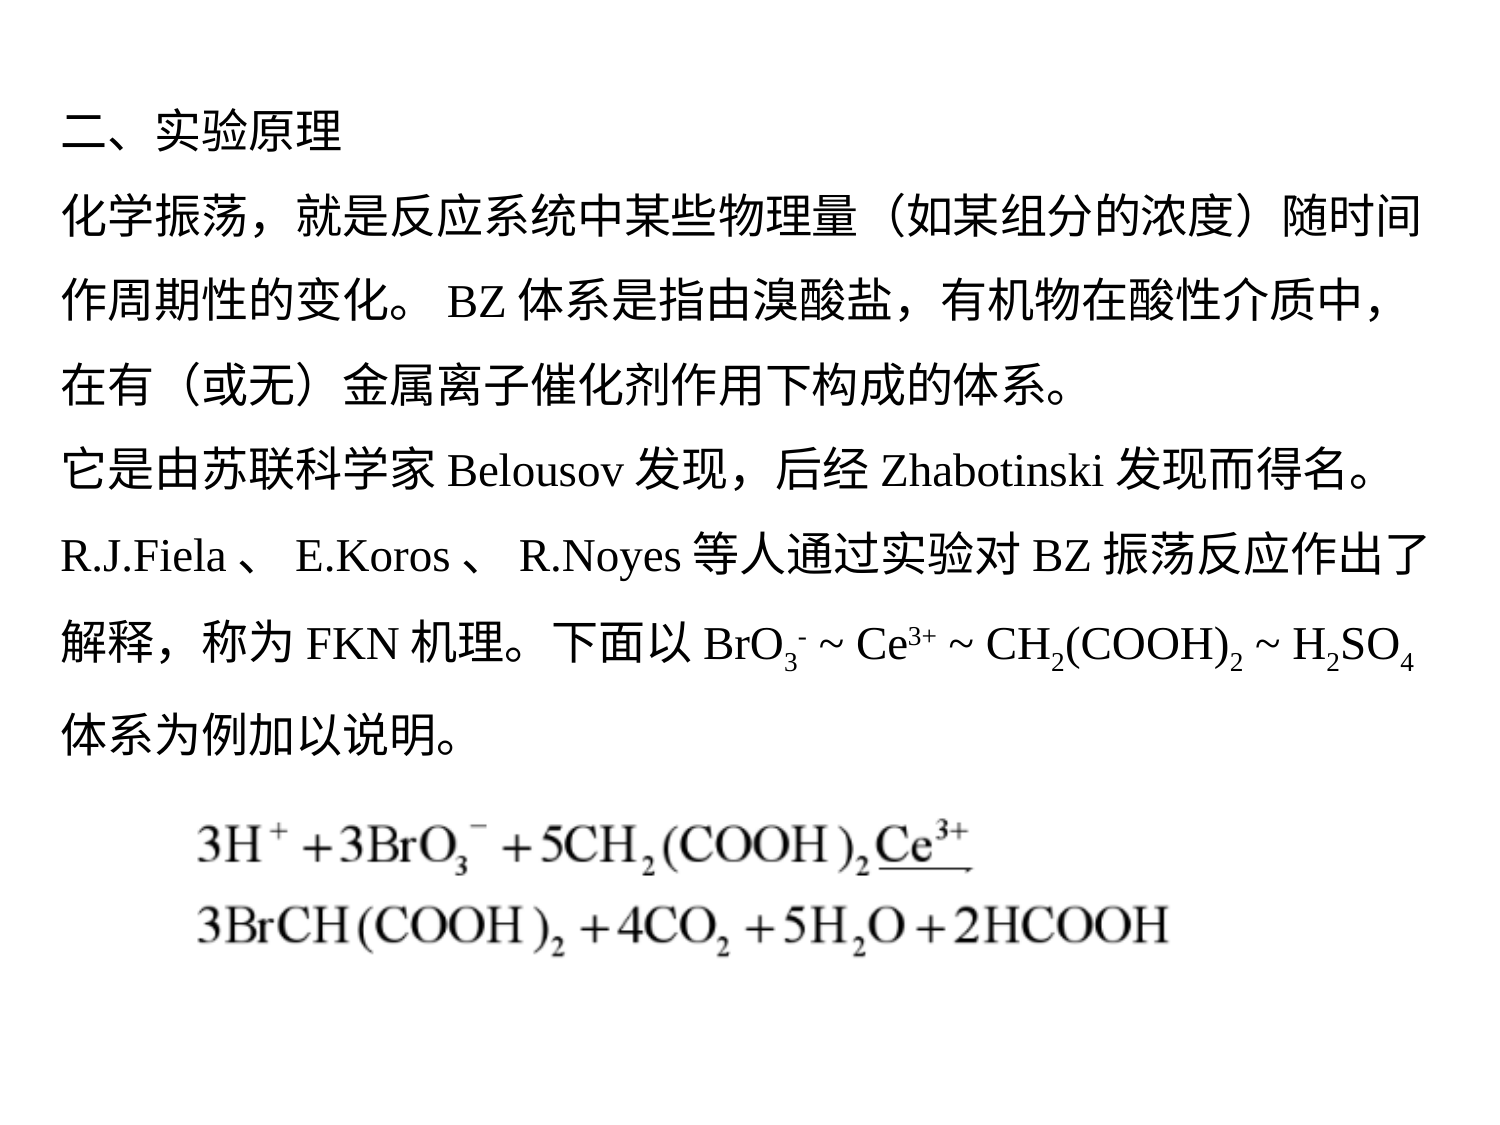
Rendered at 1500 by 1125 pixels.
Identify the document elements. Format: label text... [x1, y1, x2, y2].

title 二、实验原理 化学振荡，就是反应系统中某些物理量（如某组分的浓度）随时间作周期性的变化。BZ体系是指由溴酸盐，有机物在酸性介质中，在有（或无）金属离子催化剂作用下构成的体系。 它是由苏联科学家Belousov发现，后经Zhabotinski发现而得名。 R.J.Fiela、E.Koros、R.Noyes等人通过实验对BZ振荡反应作出了解释，称为FKN机理。下面以BrO3- ~ Ce3+ ~ CH2(COOH)2 ~ H2SO4体系为例加以说明。 [45, 62, 1461, 773]
picture [159, 772, 1223, 980]
